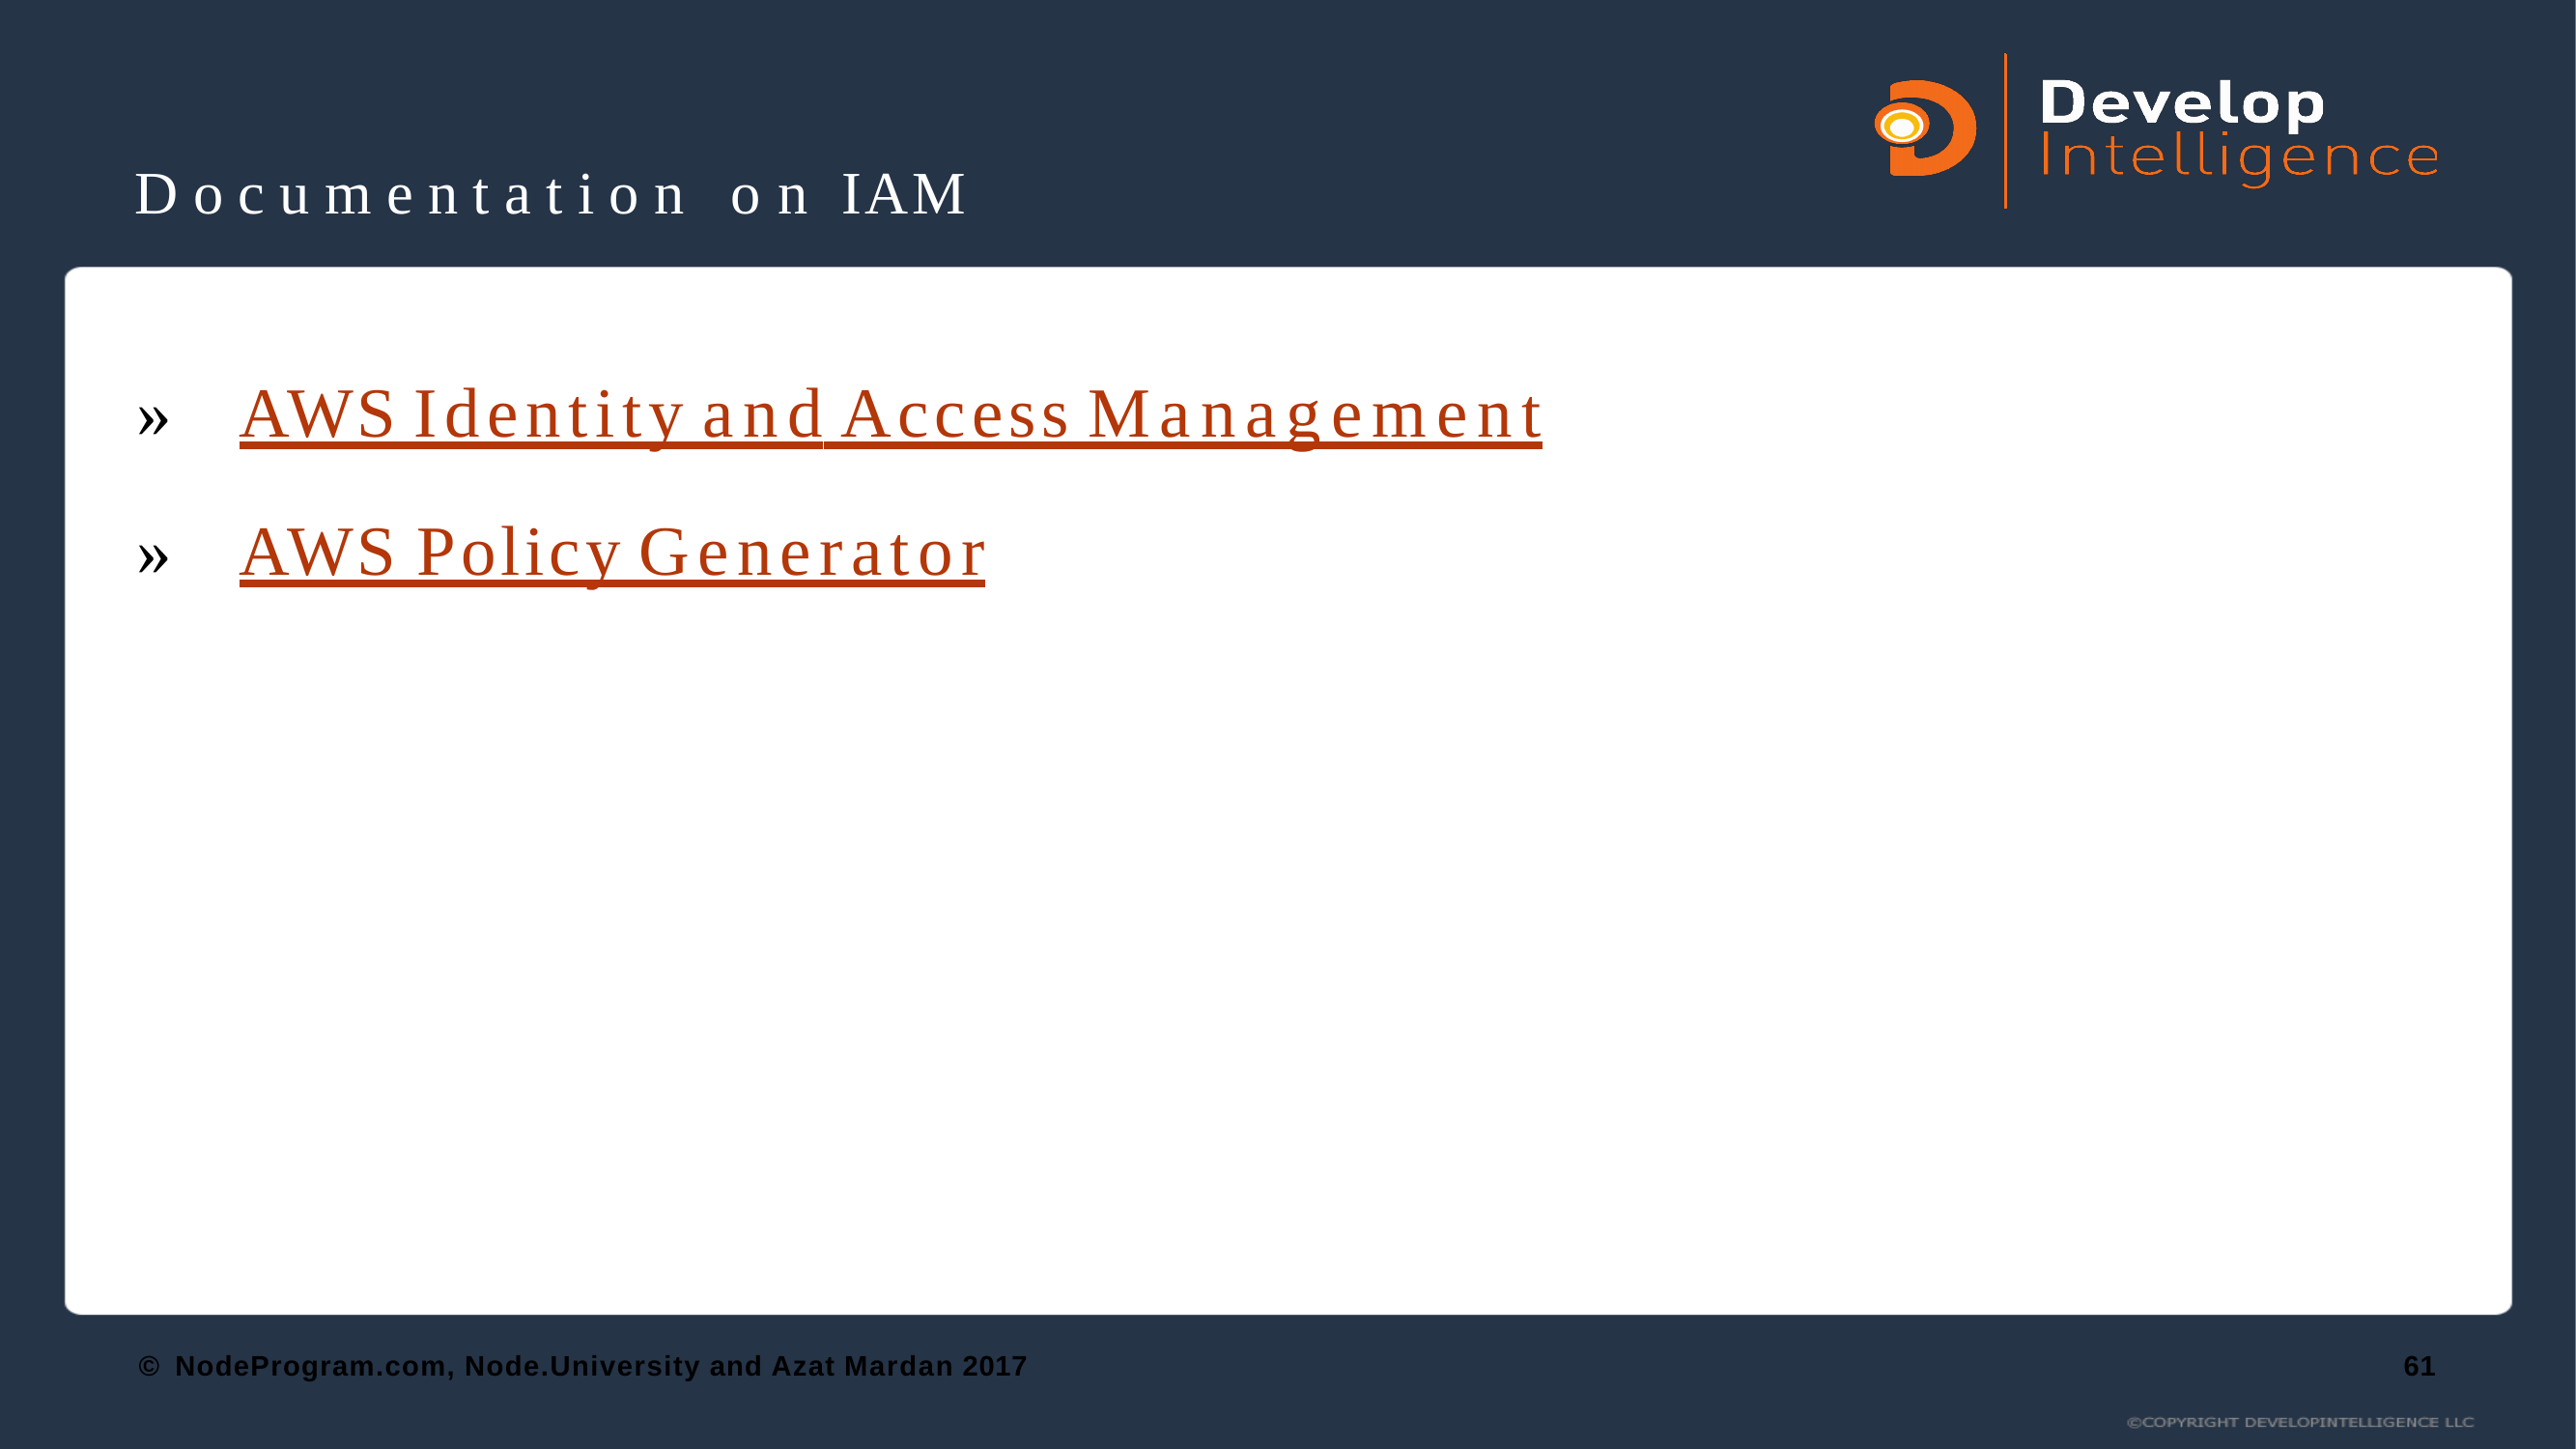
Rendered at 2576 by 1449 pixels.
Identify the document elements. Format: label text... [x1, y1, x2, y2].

footer © NodeProgram.com, Node.University and Azat Mardan 2017 [136, 1347, 1034, 1449]
text_box 61 [2399, 1347, 2442, 1382]
picture [0, 0, 2576, 1449]
title Documentation on IAM [132, 67, 1715, 312]
text_box » AWS Identity and Access Management » AWS Policy Generator [134, 364, 1587, 589]
